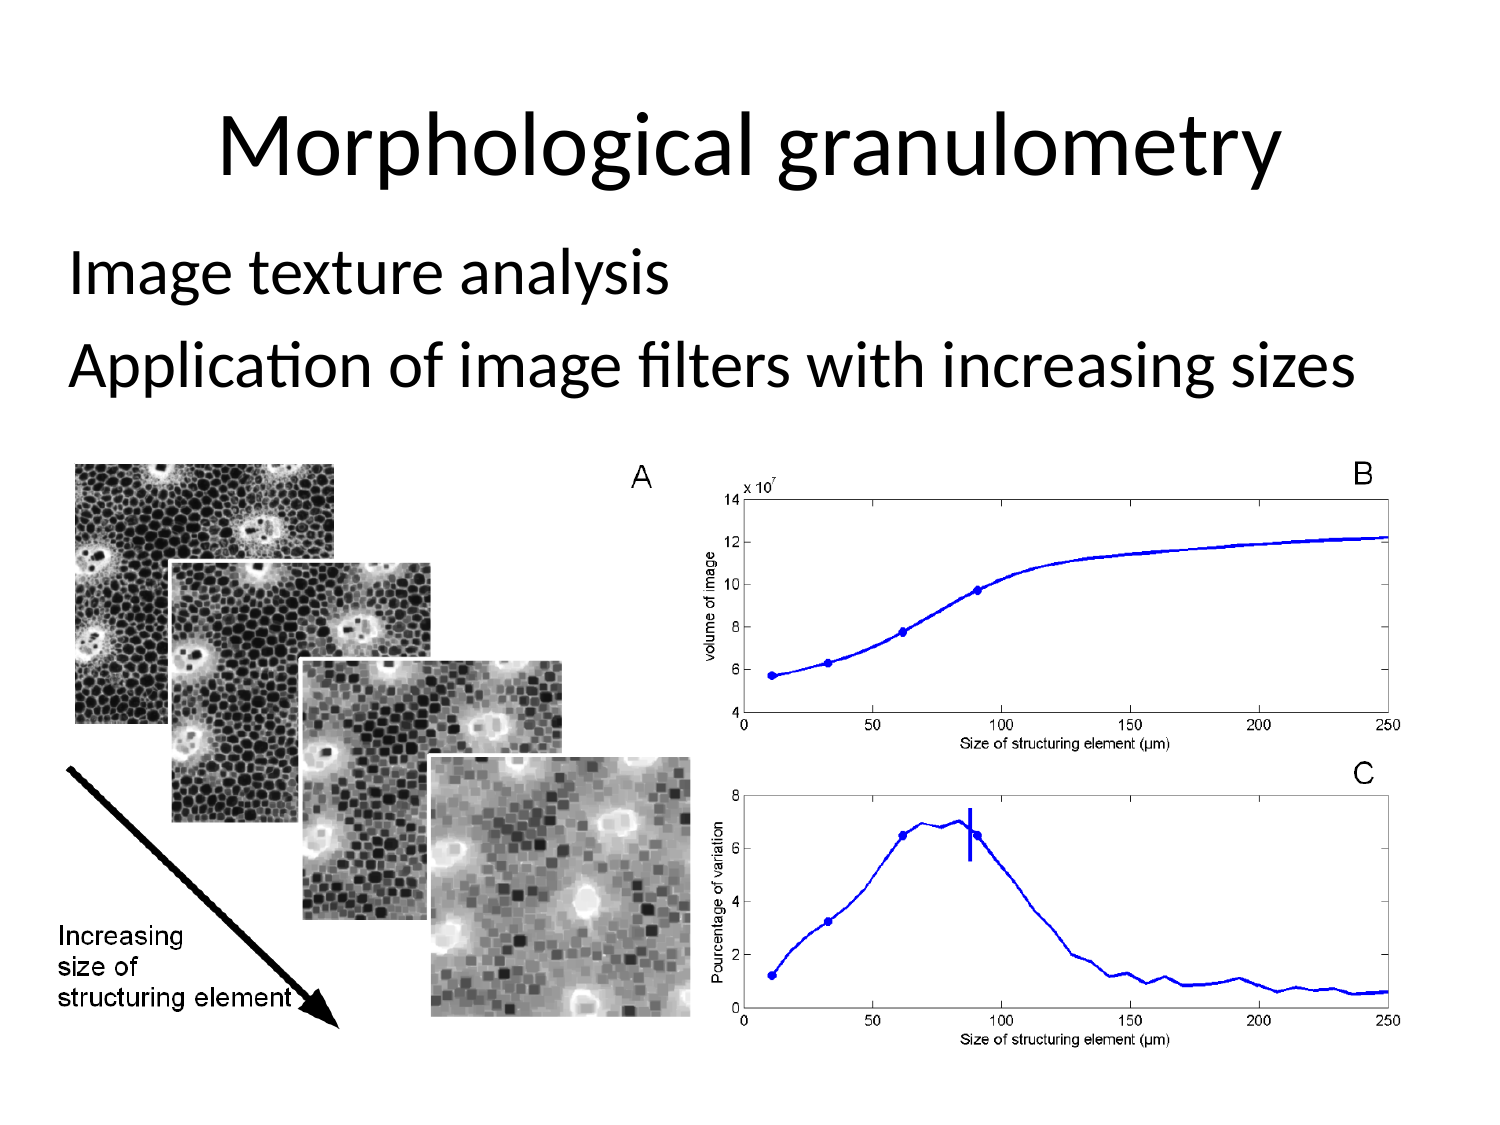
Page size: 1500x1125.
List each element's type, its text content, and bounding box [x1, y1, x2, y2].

text_box Image texture analysis Application of image filters with increasing sizes [53, 219, 1471, 963]
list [40, 432, 1406, 1083]
title Morphological granulometry [75, 45, 1425, 219]
